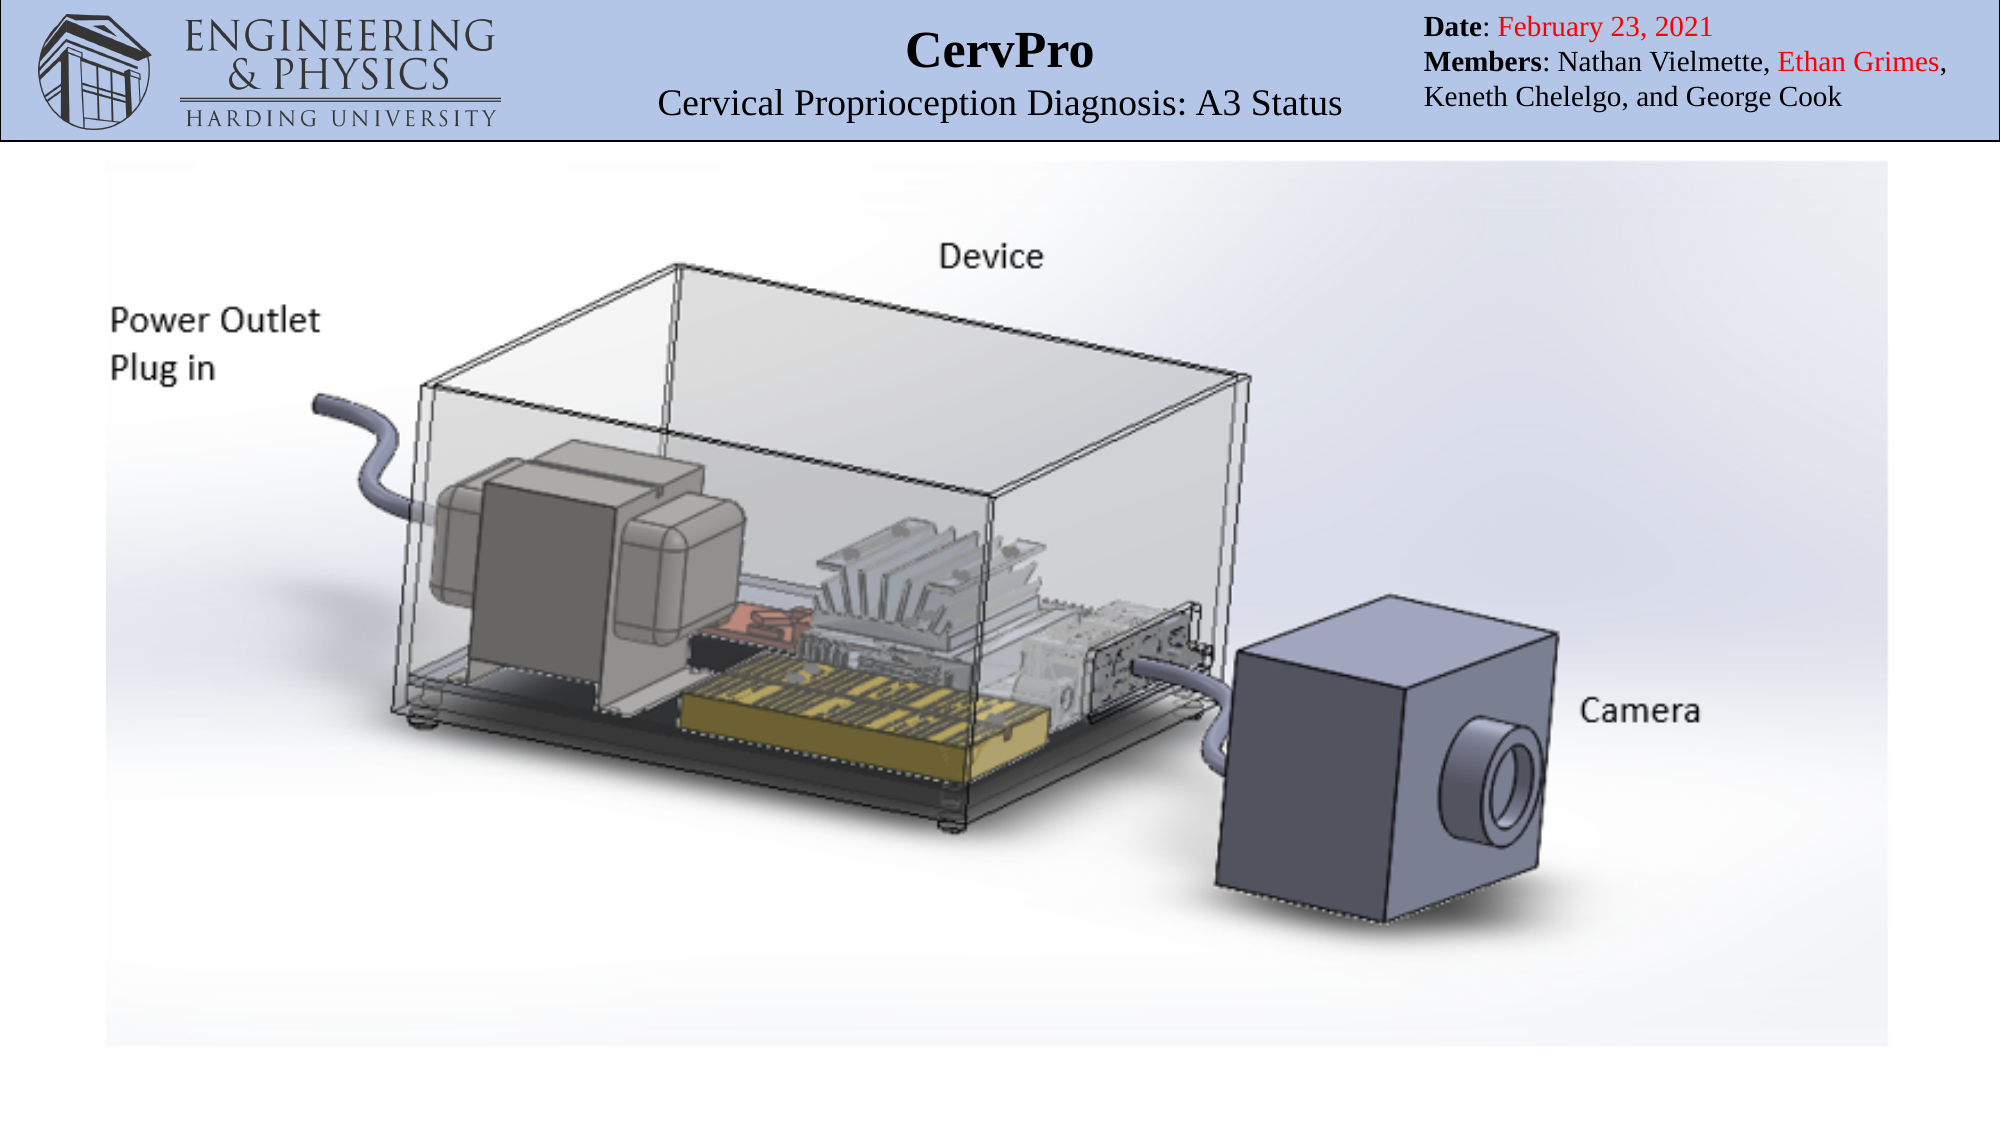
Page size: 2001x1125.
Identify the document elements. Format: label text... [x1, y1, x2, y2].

picture [38, 14, 501, 130]
text_box CervPro Cervical Proprioception Diagnosis: A3 Status [0, 0, 2000, 142]
text_box Date: February 23, 2021 Members: Nathan Vielmette, Ethan Grimes, Keneth Chelelgo, and George Cook [1408, 0, 1989, 120]
picture [106, 157, 1894, 1056]
